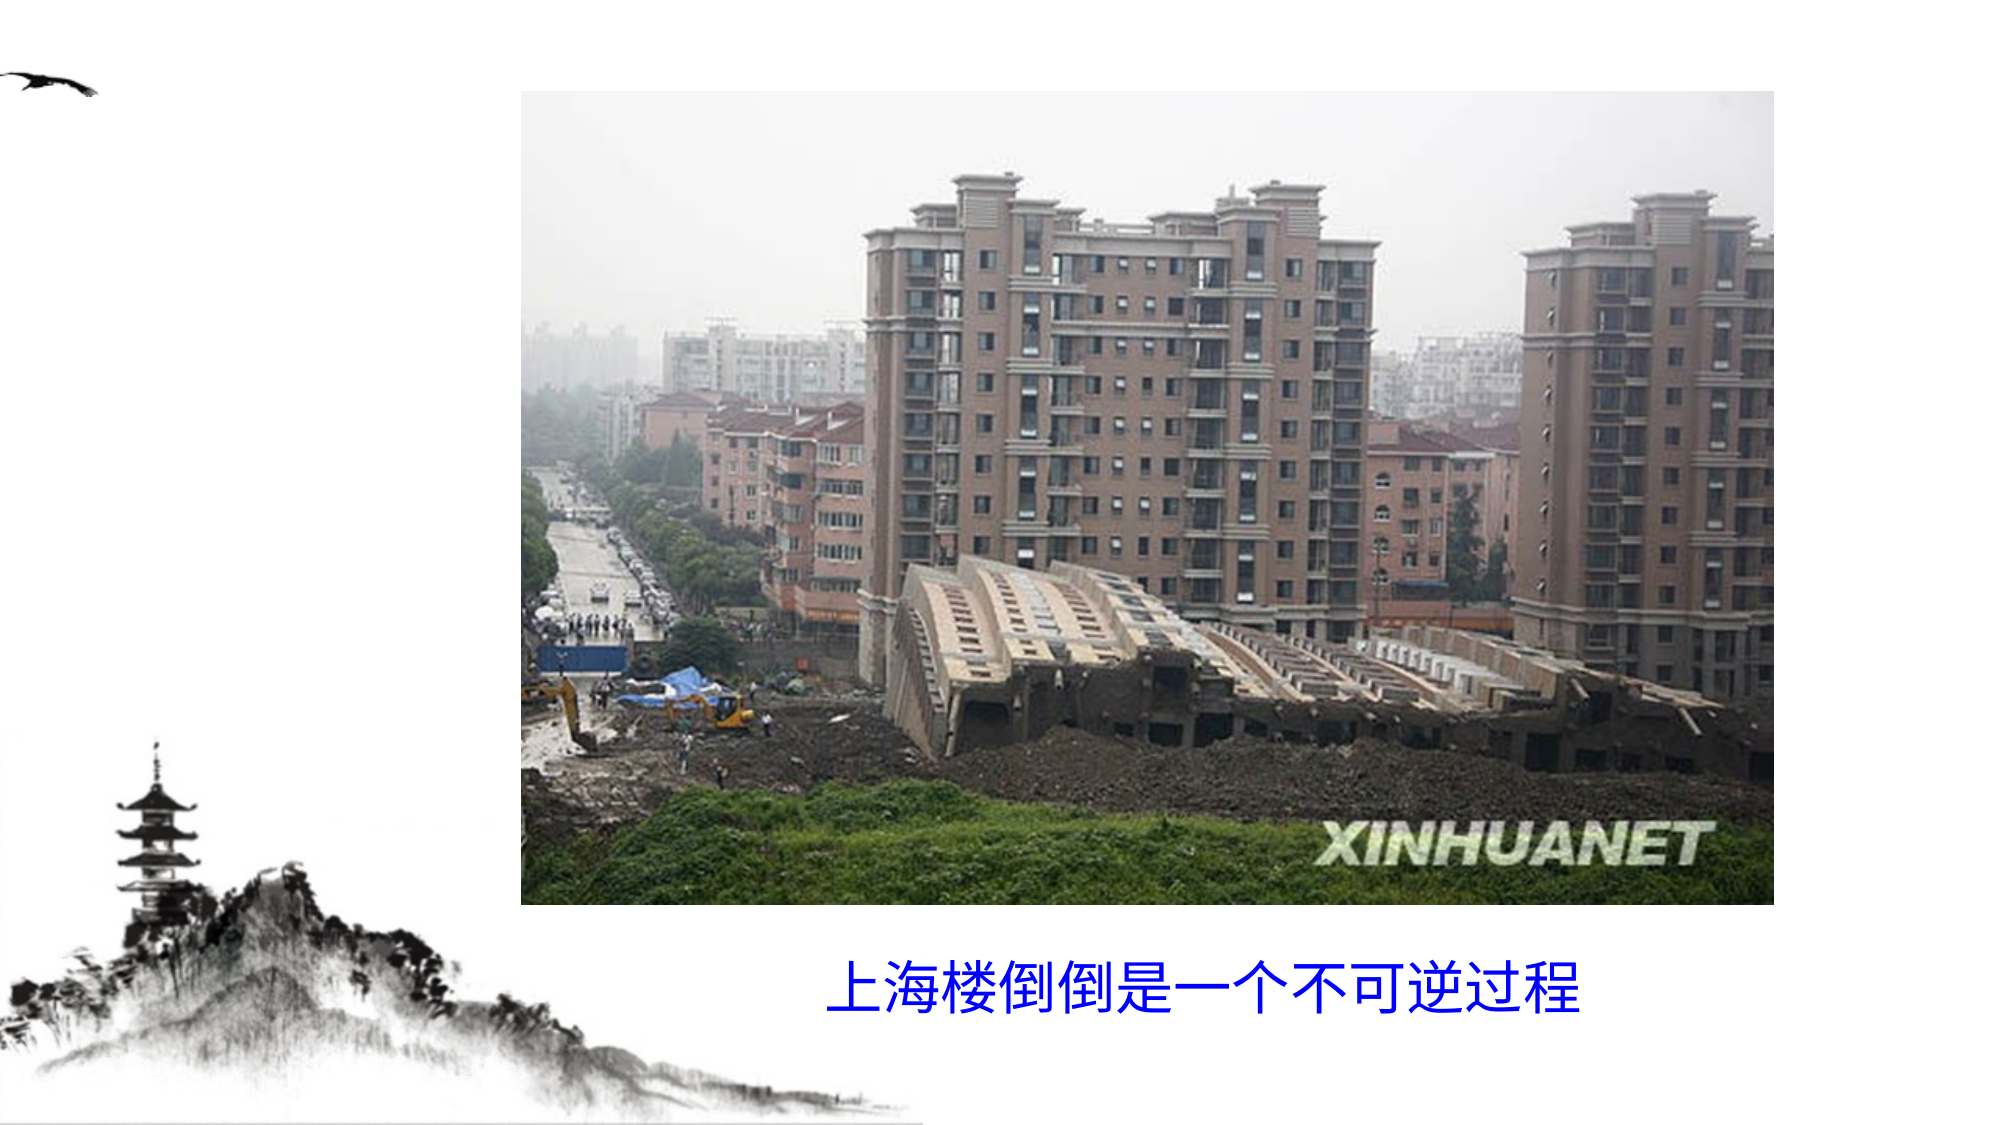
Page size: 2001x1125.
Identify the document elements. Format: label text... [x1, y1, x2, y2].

picture [0, 3, 99, 97]
picture [0, 91, 1774, 1125]
text_box 上海楼倒倒是一个不可逆过程 [736, 943, 1670, 1029]
